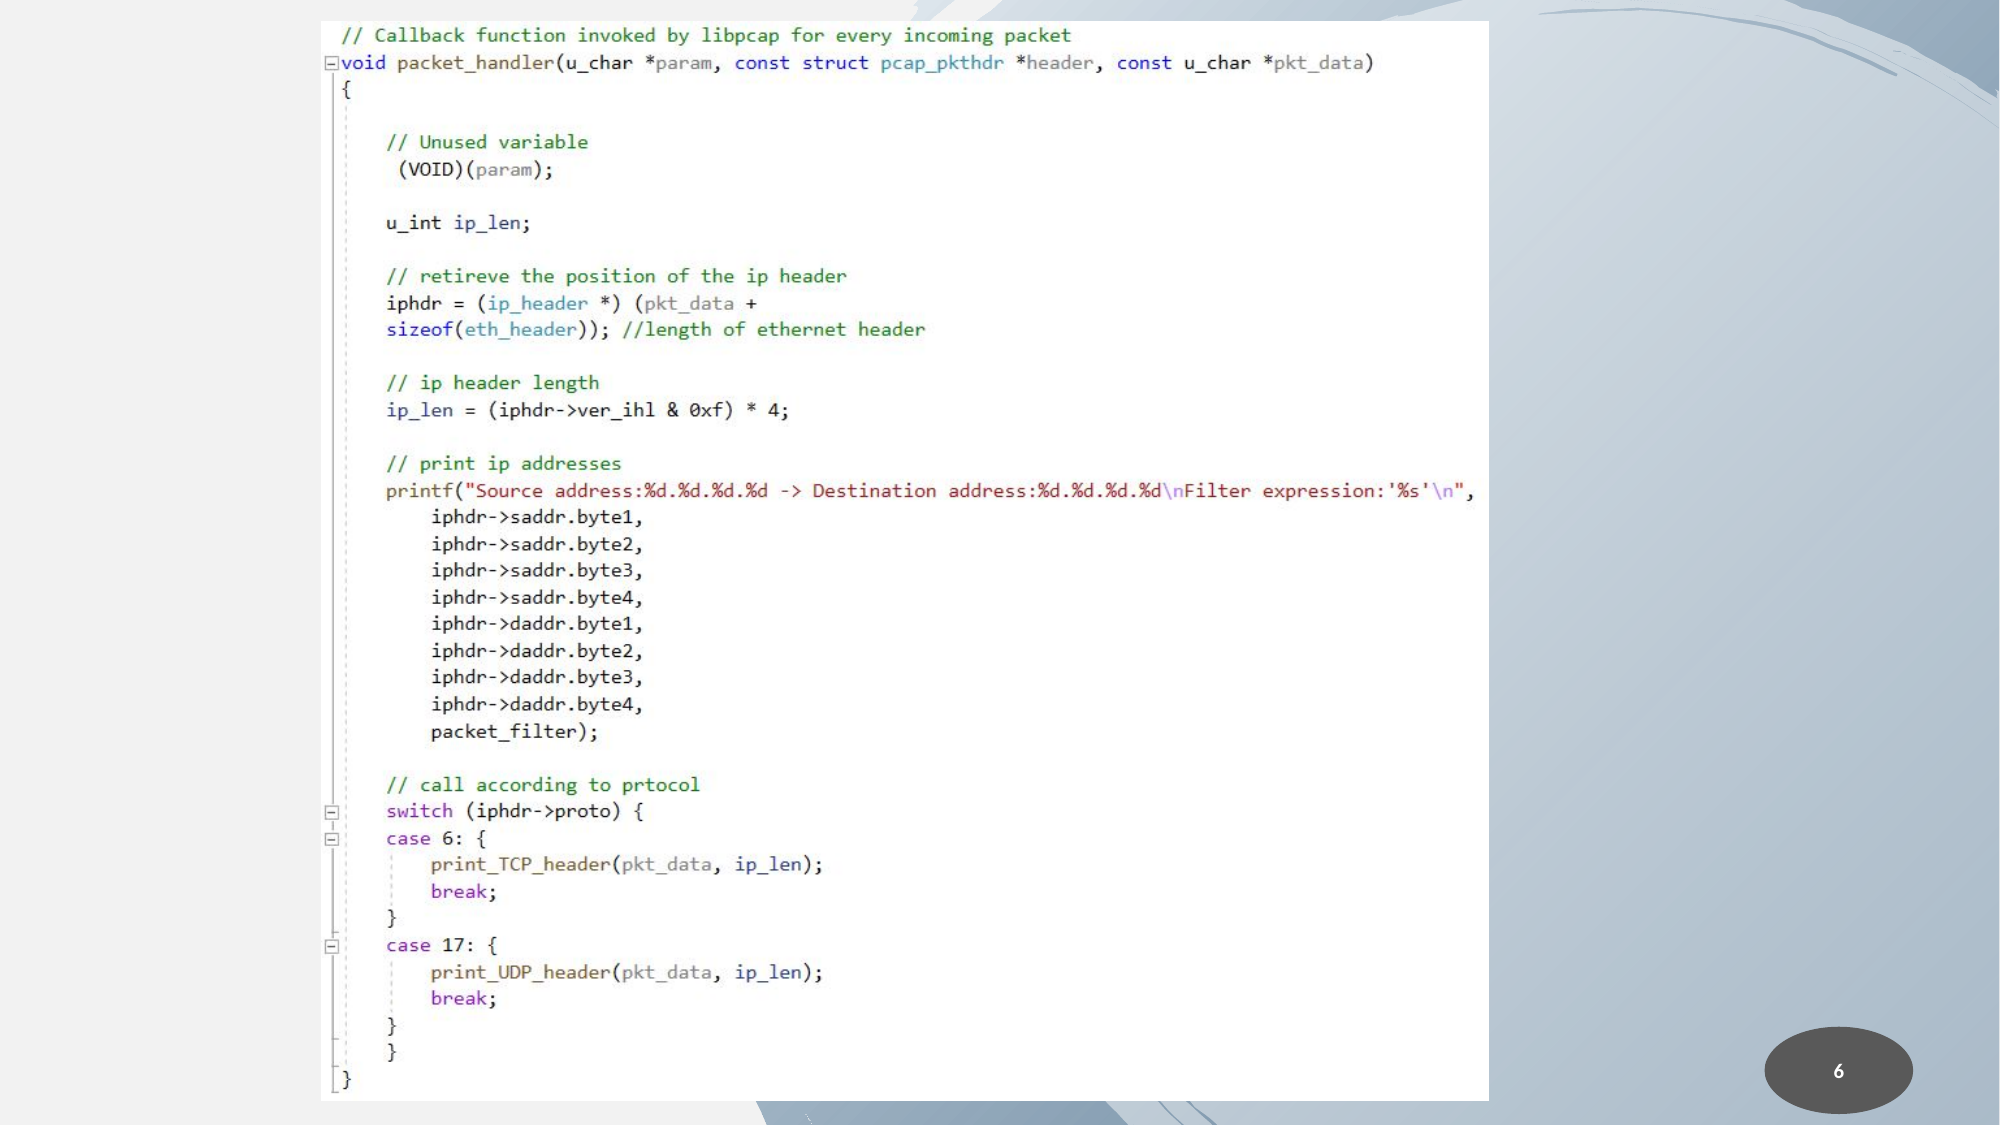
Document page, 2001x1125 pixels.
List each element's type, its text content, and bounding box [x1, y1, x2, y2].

picture [321, 21, 1489, 1101]
slide_number 6 [1764, 1026, 1914, 1115]
